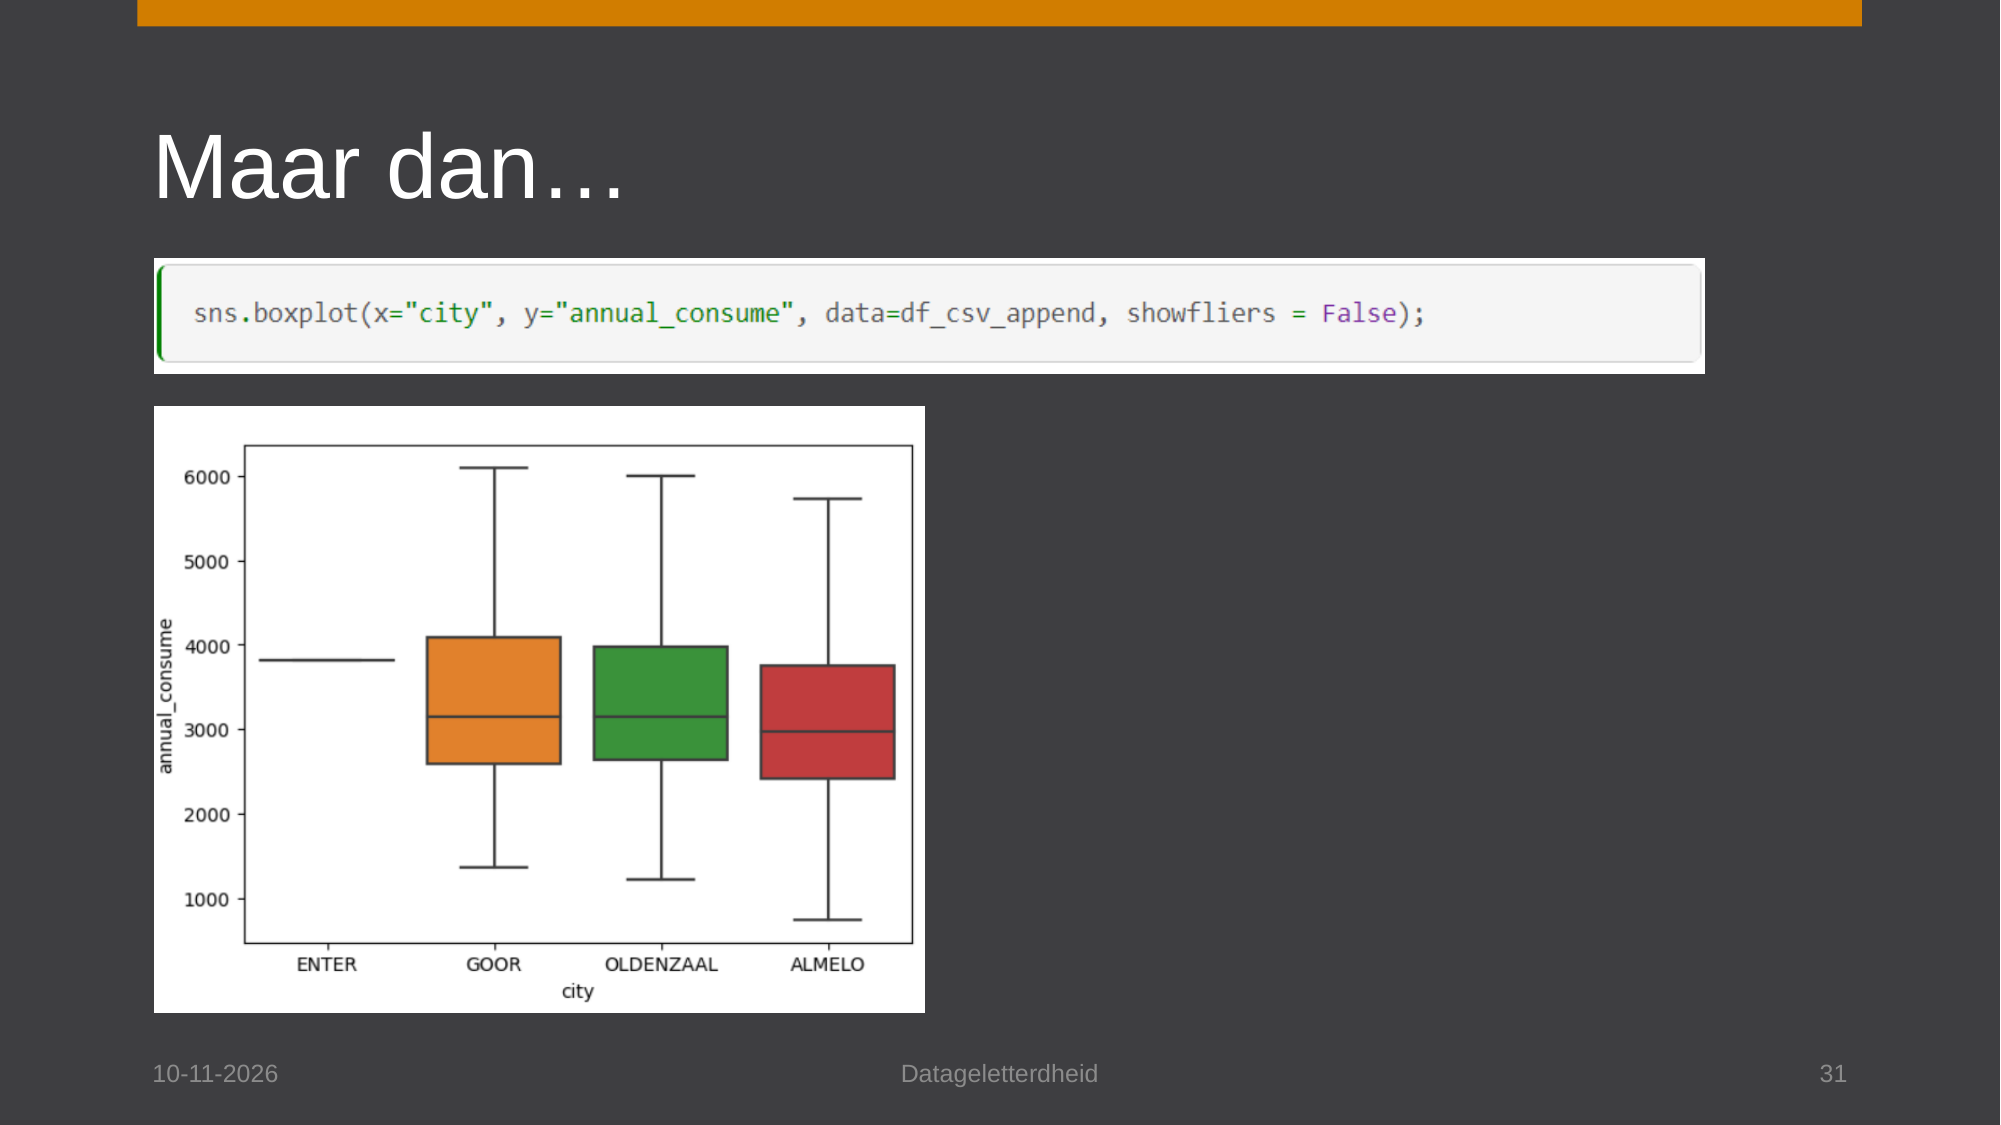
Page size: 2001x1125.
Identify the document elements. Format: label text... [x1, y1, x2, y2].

title Maar dan… [137, 59, 1863, 278]
picture [154, 406, 925, 1013]
picture [154, 258, 1705, 374]
slide_number 31 [1412, 1042, 1863, 1103]
footer Datageletterdheid [662, 1042, 1338, 1103]
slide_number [137, 1042, 588, 1103]
